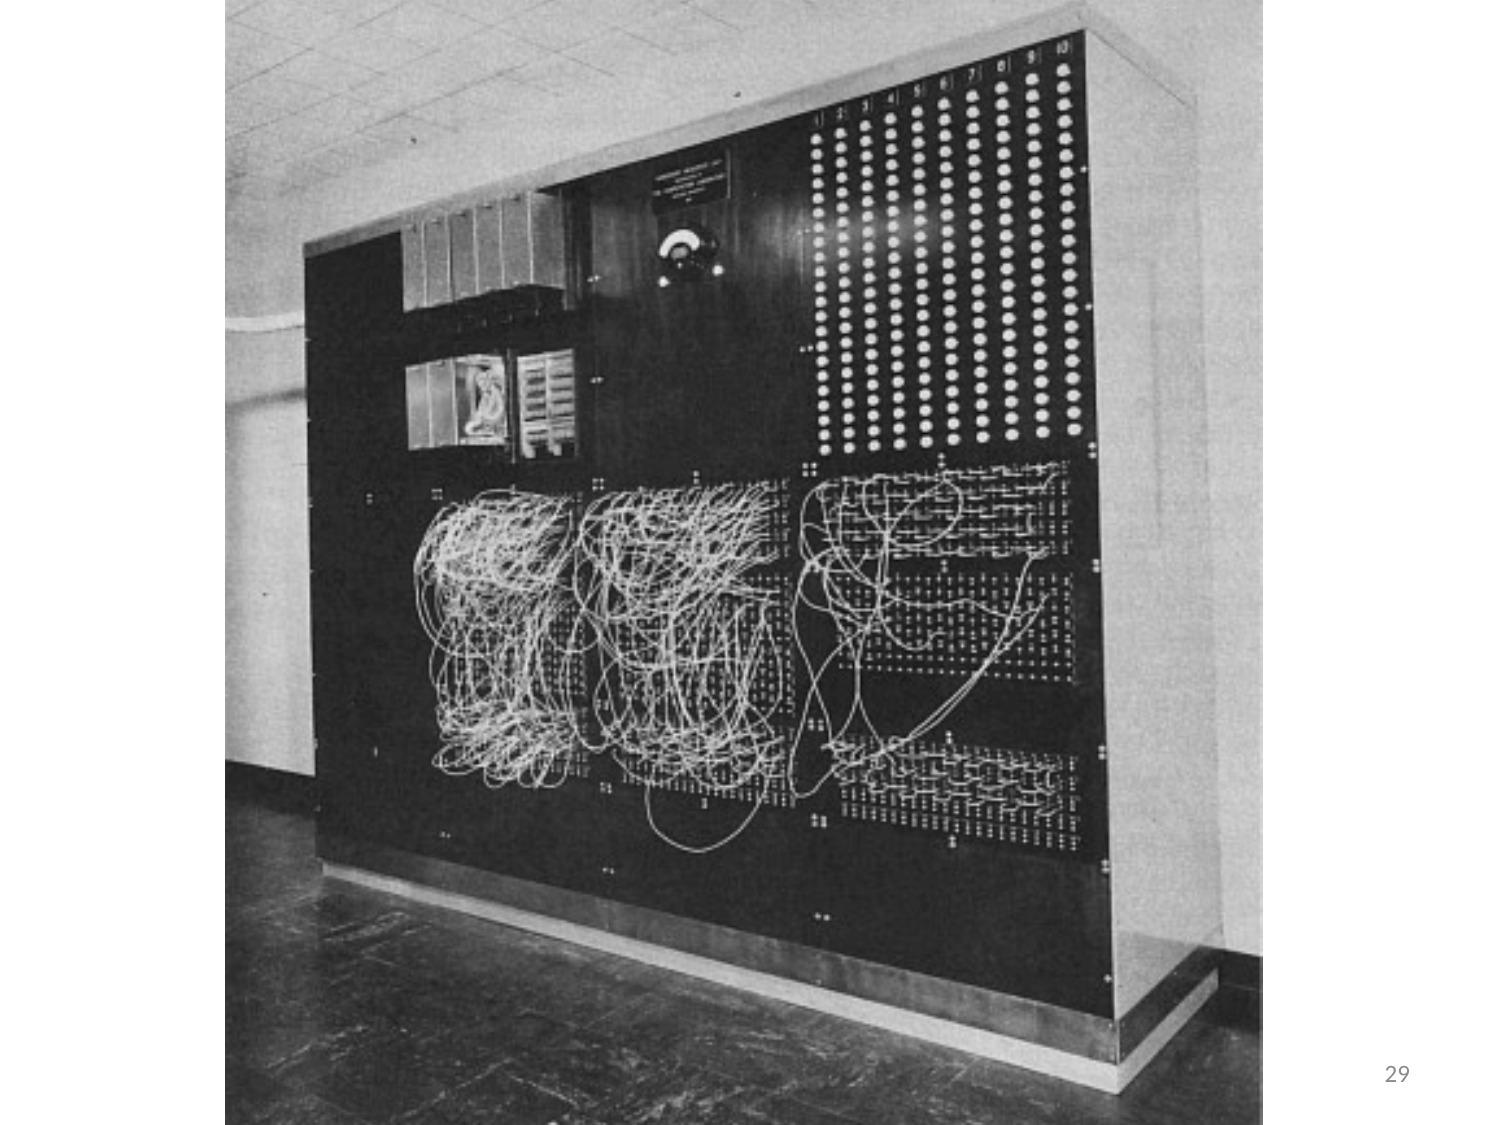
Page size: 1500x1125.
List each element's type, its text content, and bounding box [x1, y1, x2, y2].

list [224, 0, 1263, 1125]
slide_number 29 [1265, 1042, 1425, 1103]
